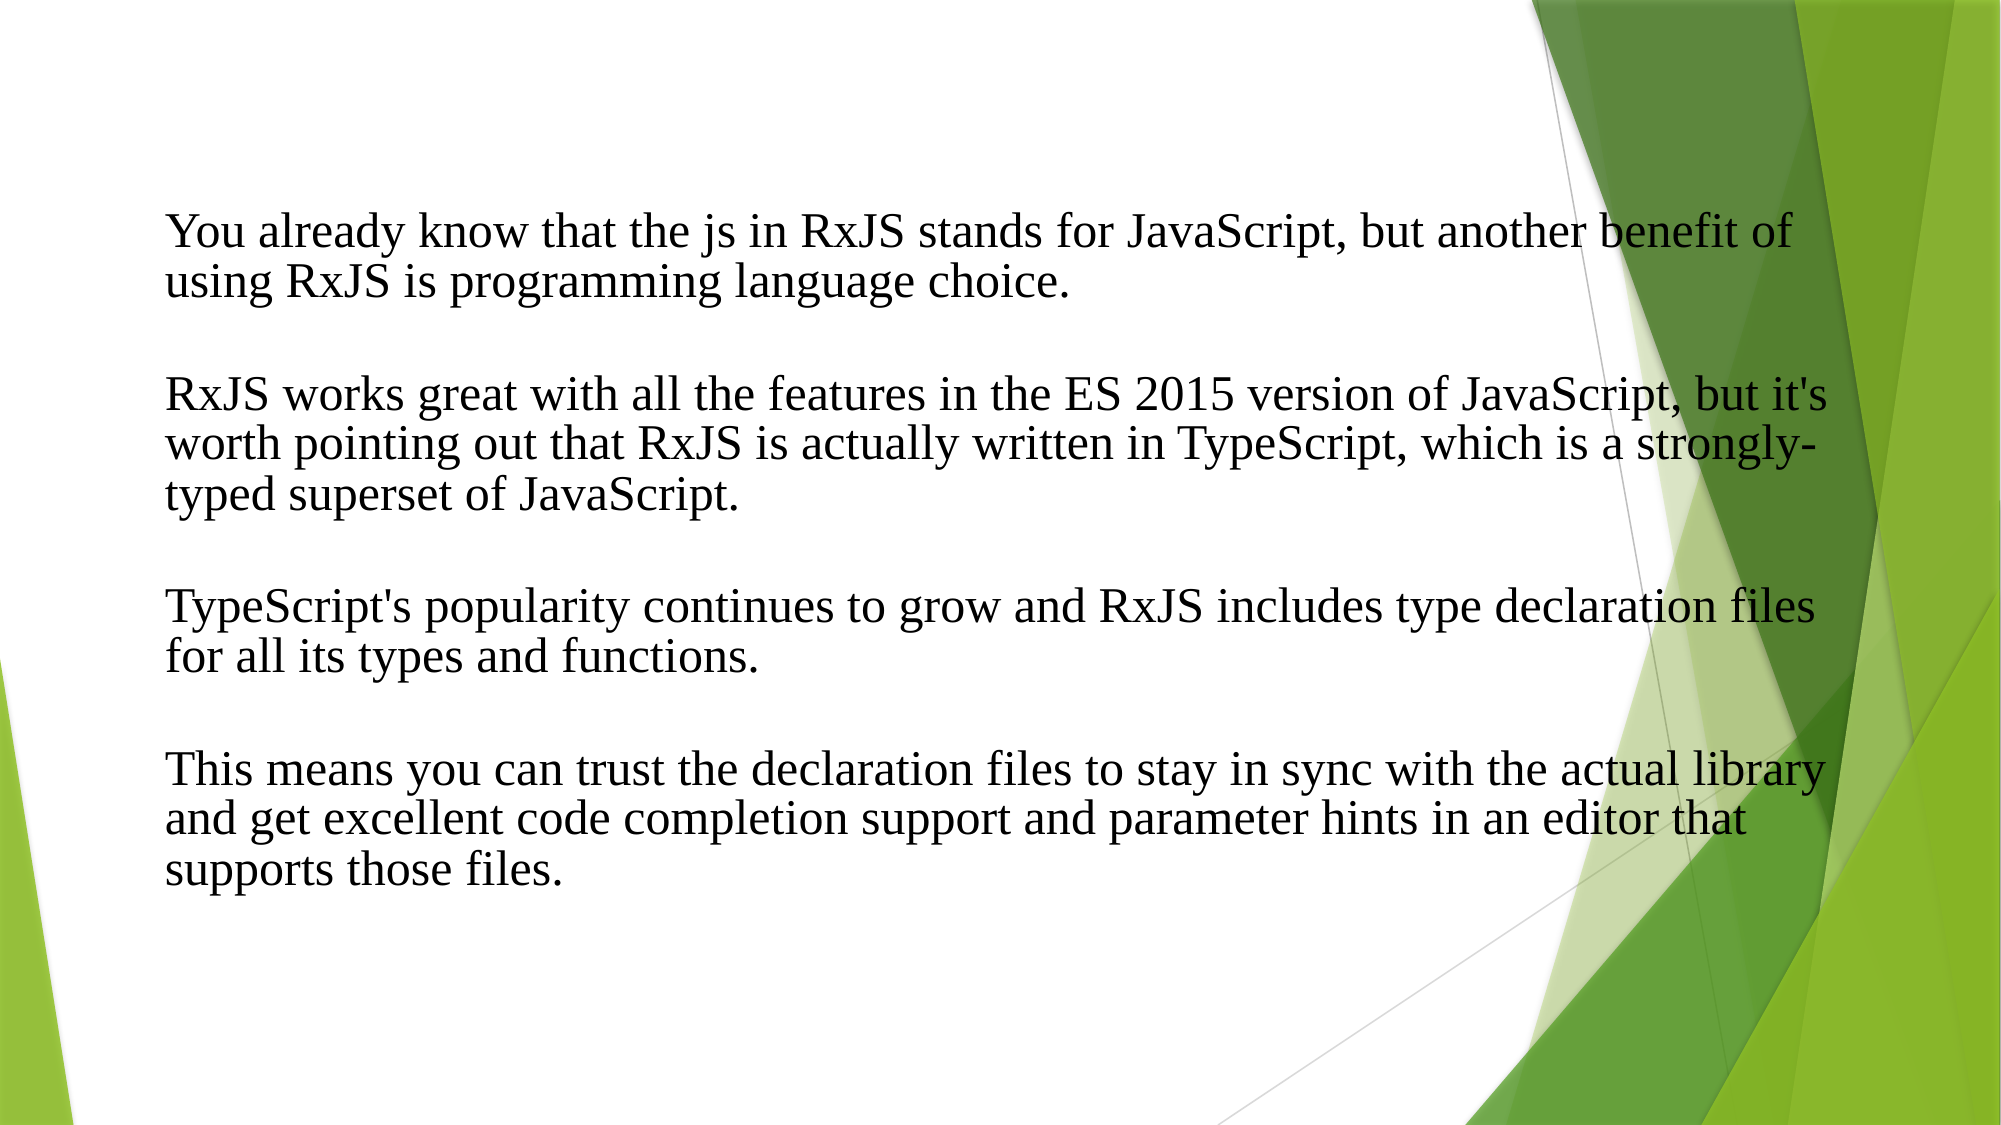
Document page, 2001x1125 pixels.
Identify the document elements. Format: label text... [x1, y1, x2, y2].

text_box You already know that the js in RxJS stands for JavaScript, but another benefit of using RxJS is programming language choice. RxJS works great with all the features in the ES 2015 version of JavaScript, but it's worth pointing out that RxJS is actually written in TypeScript, which is a strongly-typed superset of JavaScript. TypeScript's popularity continues to grow and RxJS includes type declaration files for all its types and functions. This means you can trust the declaration files to stay in sync with the actual library and get excellent code completion support and parameter hints in an editor that supports those files. [150, 199, 1900, 903]
